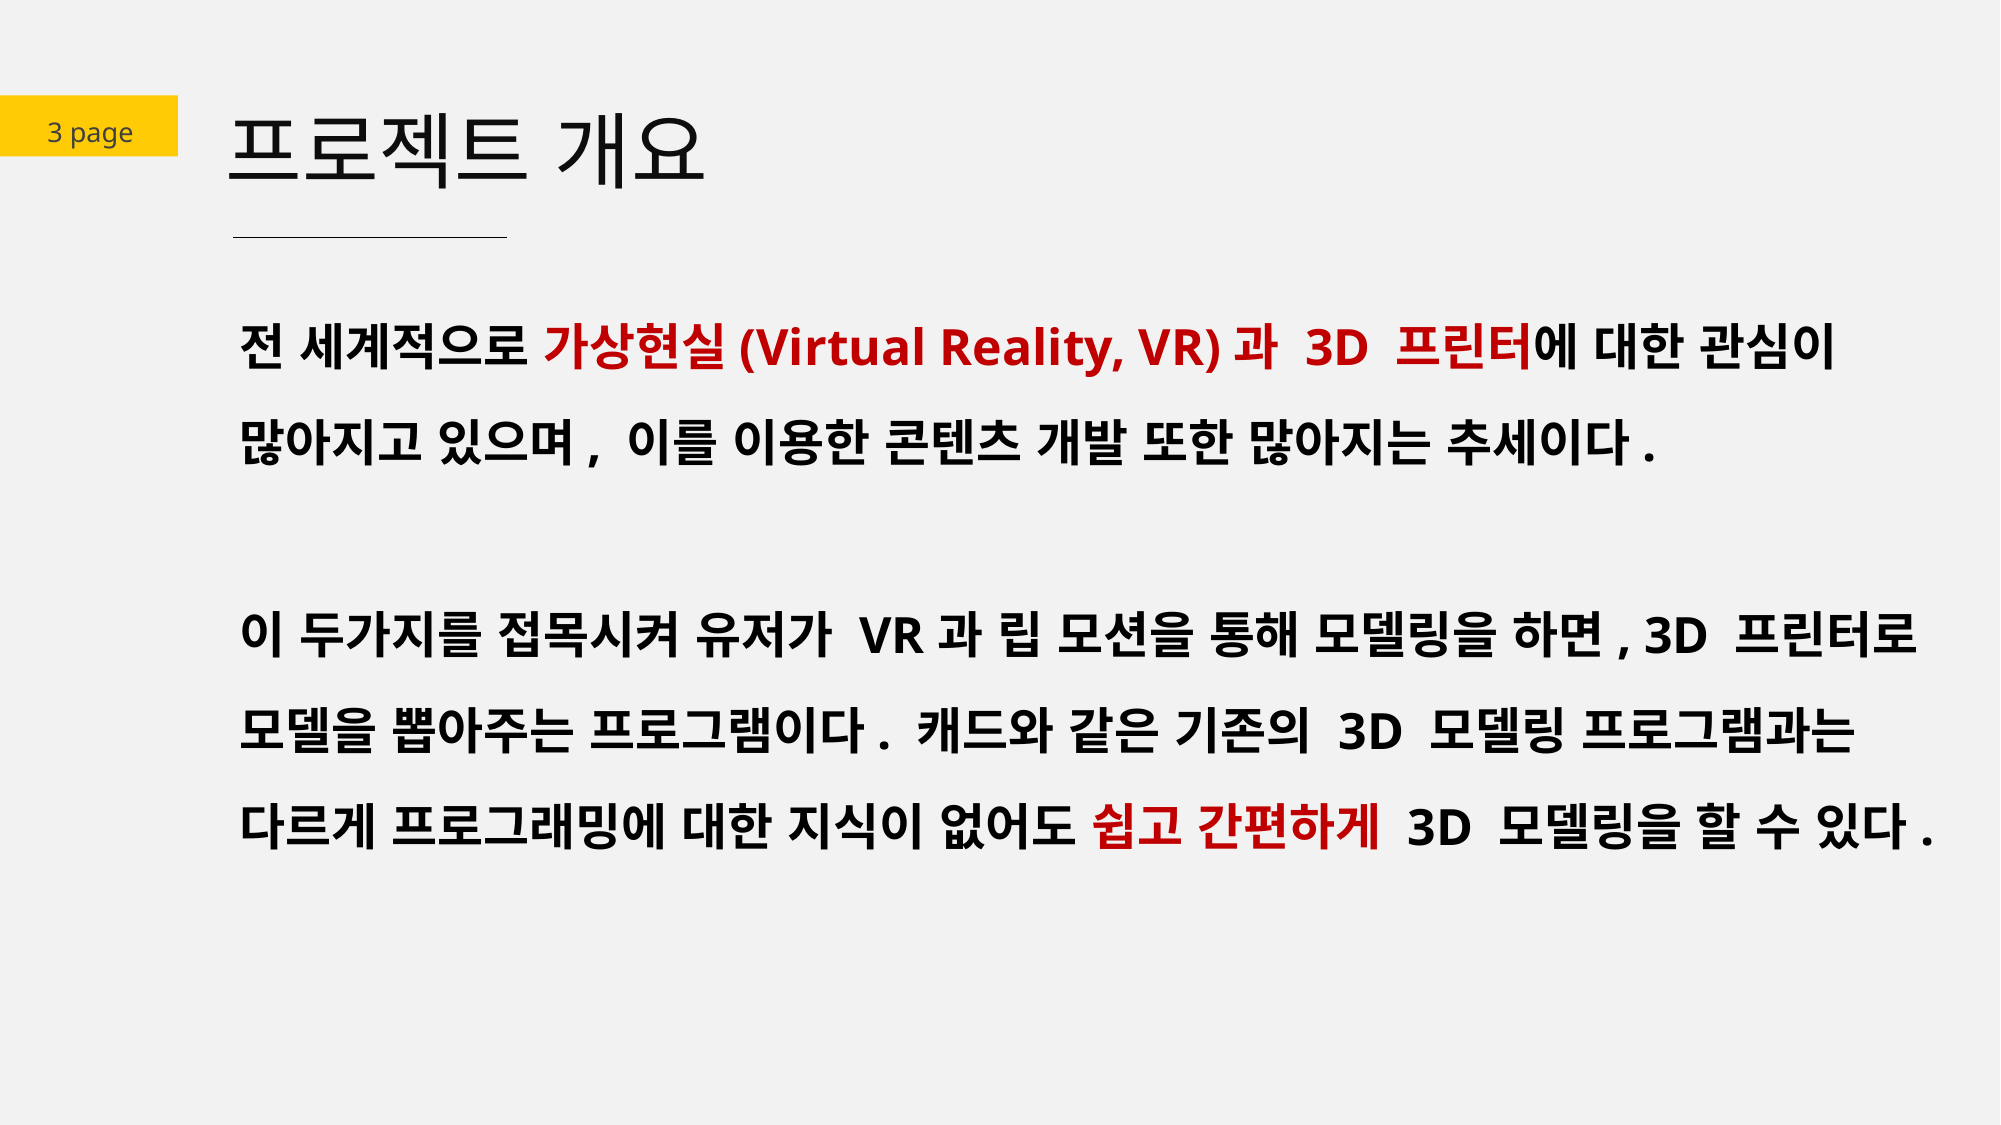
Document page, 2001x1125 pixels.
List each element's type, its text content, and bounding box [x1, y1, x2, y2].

text_box 프로젝트 개요 [210, 92, 754, 207]
text_box 전 세계적으로 가상현실(Virtual Reality, VR)과 3D 프린터에 대한 관심이 많아지고 있으며, 이를 이용한 콘텐츠 개발 또한 많아지는 추세이다. 이 두가지를 접목시켜 유저가 VR과 립 모션을 통해 모델링을 하면, 3D 프린터로 모델을 뽑아주는 프로그램이다. 캐드와 같은 기존의 3D 모델링 프로그램과는 다르게 프로그래밍에 대한 지식이 없어도 쉽고 간편하게 3D 모델링을 할 수 있다. [233, 273, 1930, 899]
text_box 3 page [32, 92, 155, 156]
text_box [0, 94, 179, 157]
